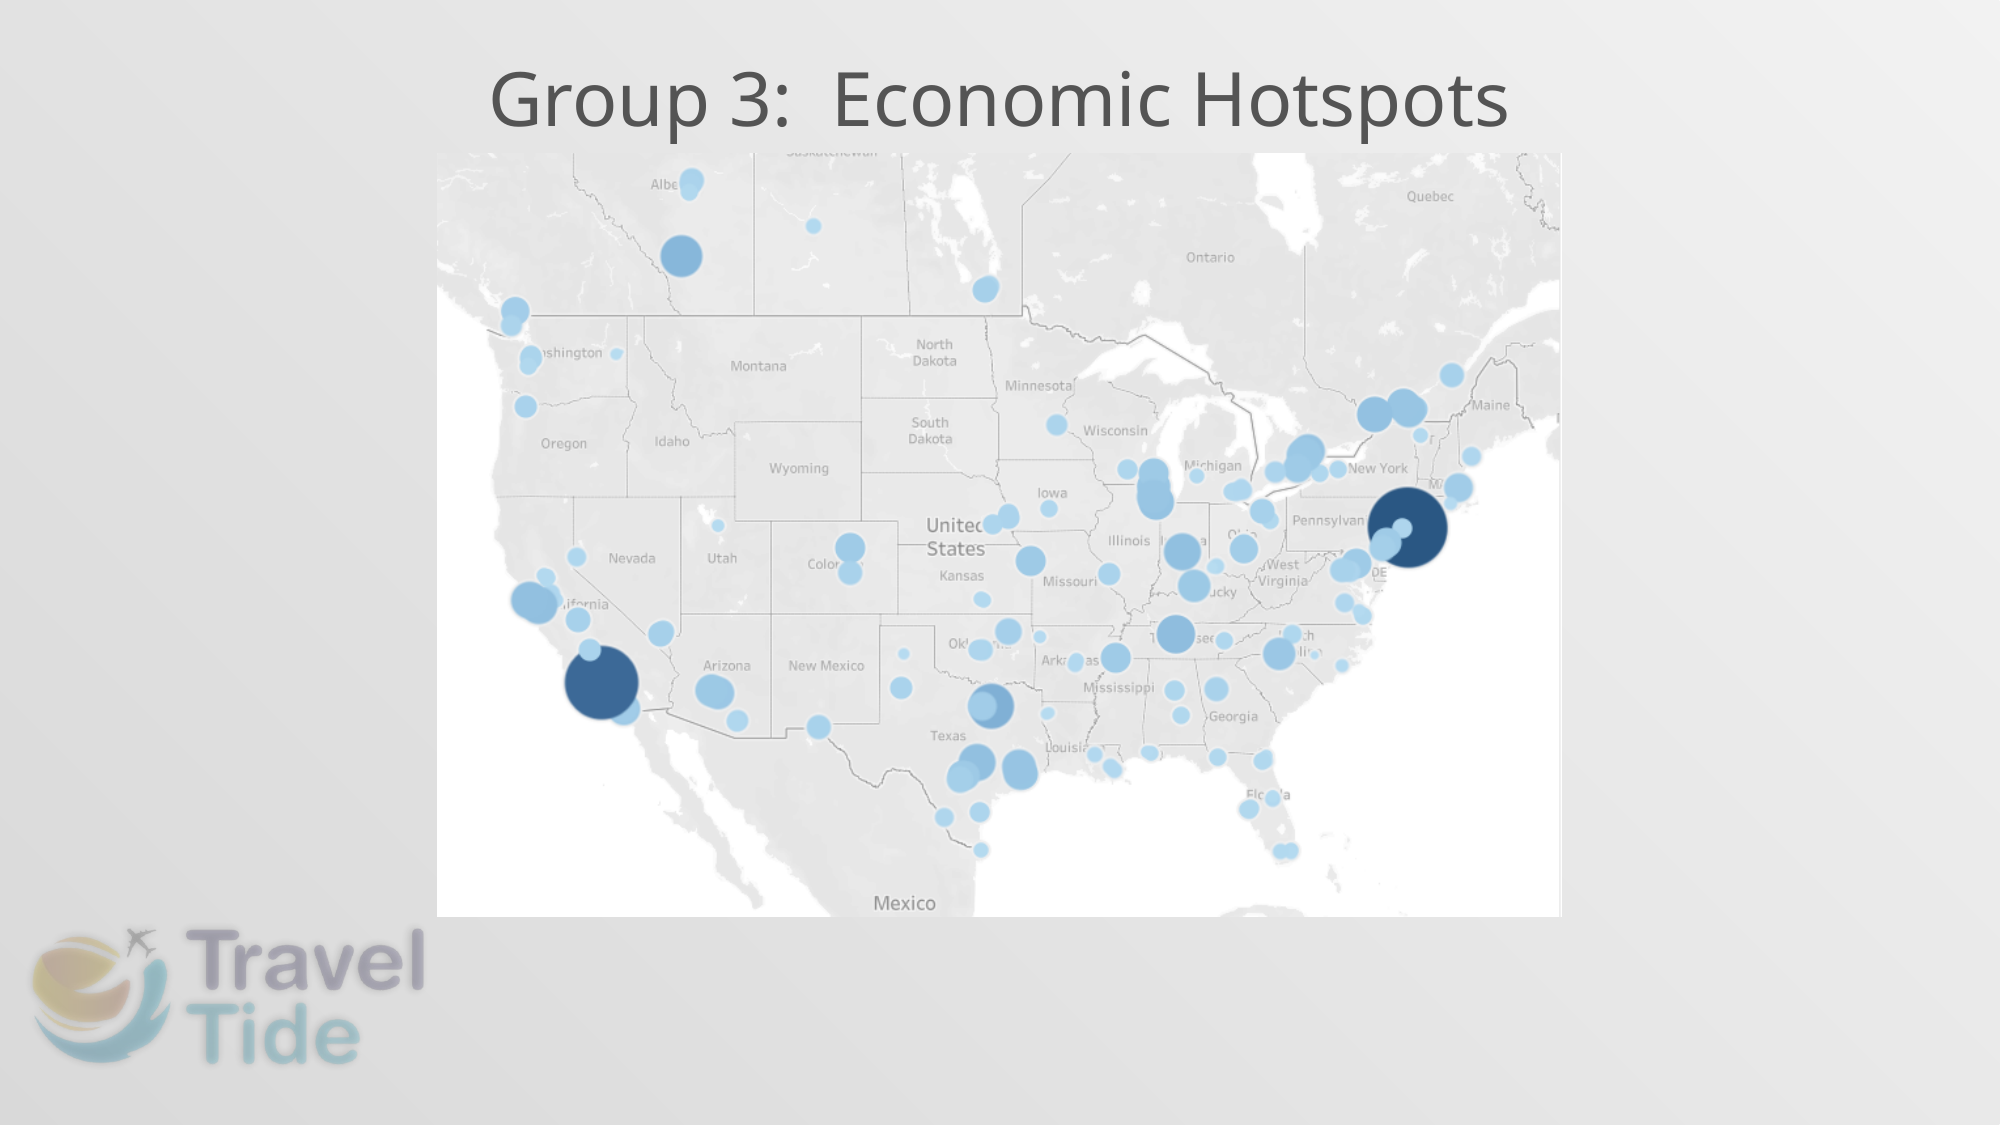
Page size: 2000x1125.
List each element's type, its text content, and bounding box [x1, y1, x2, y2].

text_box Group 3: Economic Hotspots [473, 54, 1526, 151]
picture [24, 916, 431, 1080]
picture [437, 153, 1562, 917]
